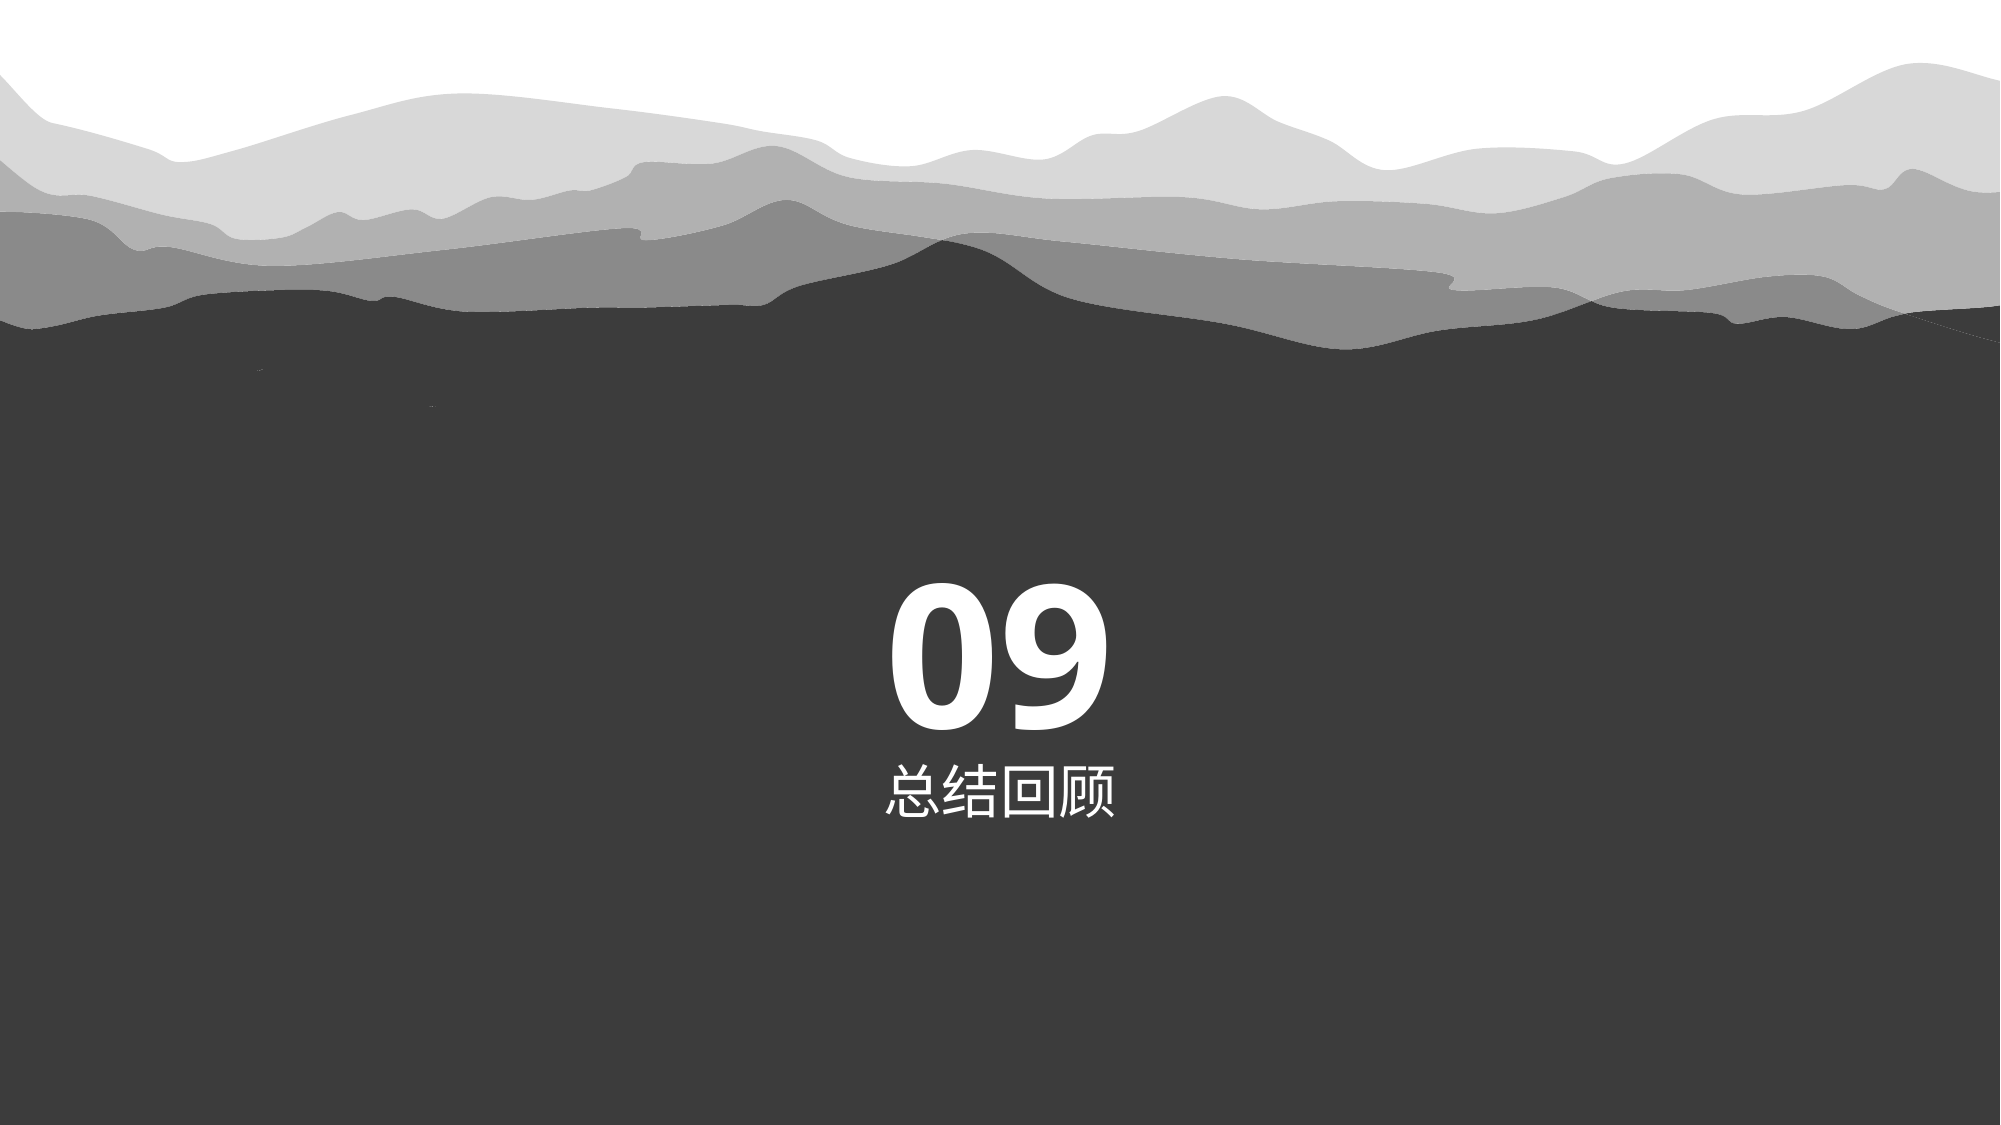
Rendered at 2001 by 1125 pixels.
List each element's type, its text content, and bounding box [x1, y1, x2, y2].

list 09 [377, 548, 1623, 755]
list 总结回顾 [377, 755, 1623, 850]
